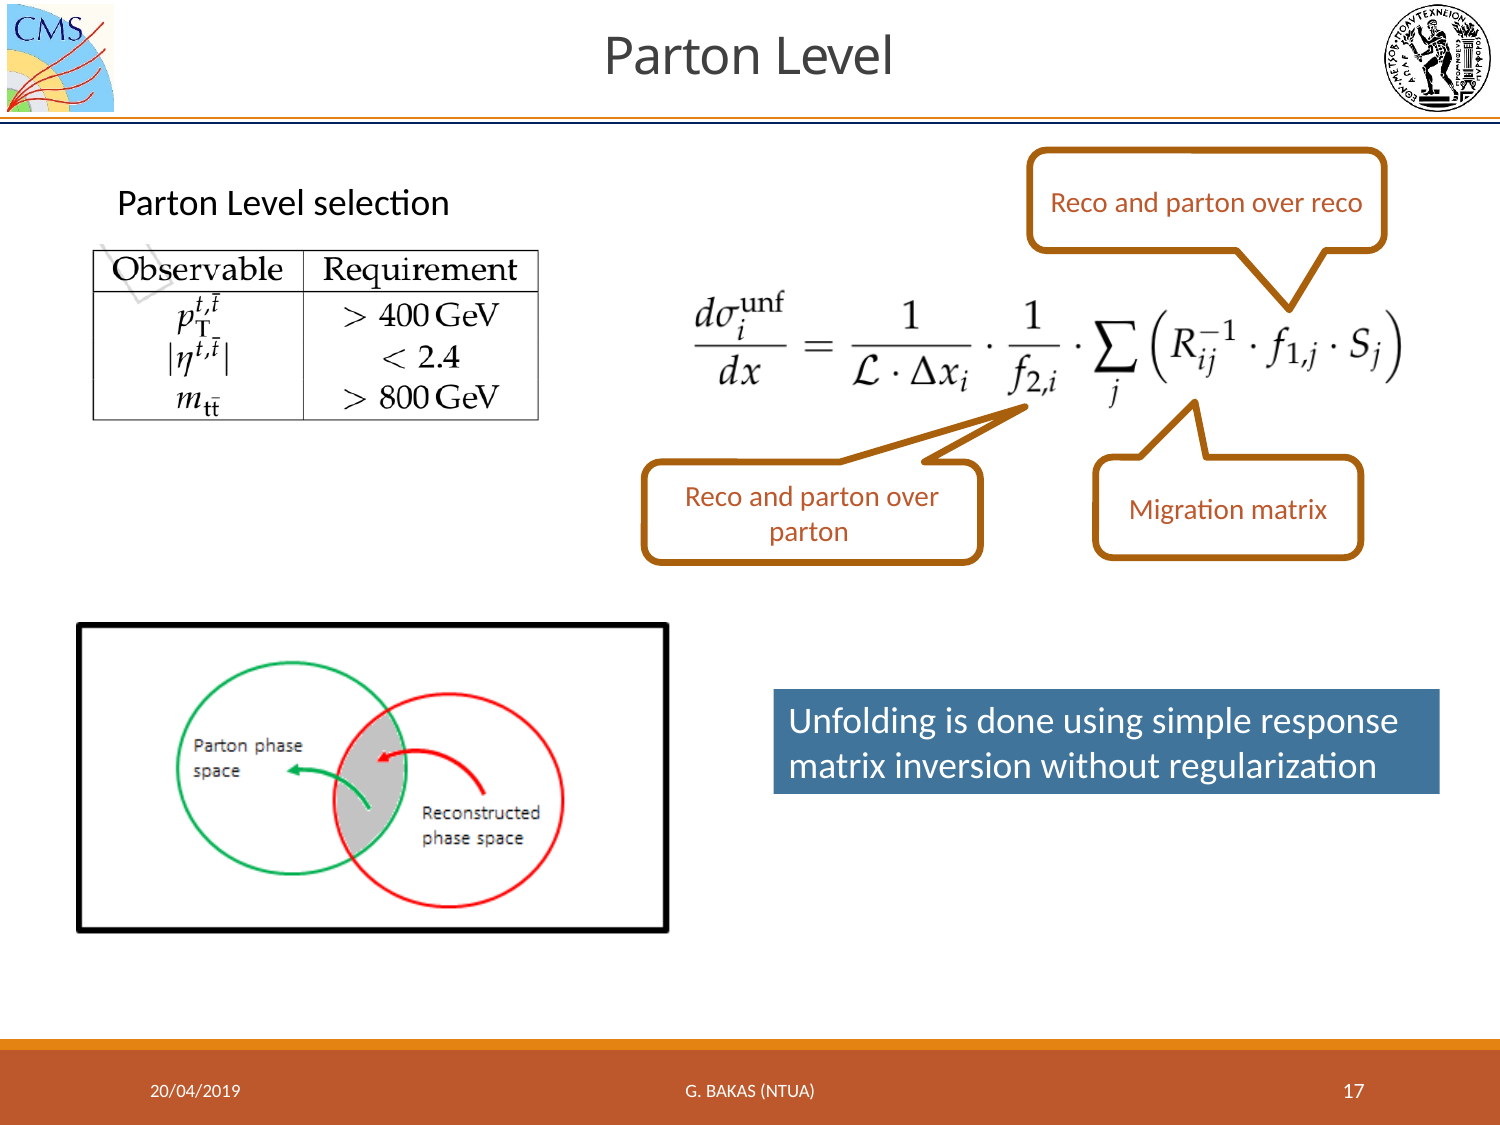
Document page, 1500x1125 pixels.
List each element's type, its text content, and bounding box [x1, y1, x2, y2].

picture [76, 622, 740, 977]
slide_number 17 [1218, 1059, 1380, 1120]
text_box Parton Level selection [102, 170, 522, 230]
text_box Reco and parton over parton [642, 433, 982, 564]
text_box Migration matrix [1094, 433, 1363, 559]
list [1383, 4, 1492, 112]
picture [76, 243, 554, 431]
picture [643, 275, 1406, 425]
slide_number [135, 1059, 440, 1120]
text_box Unfolding is done using simple response matrix inversion without regularization [773, 689, 1440, 794]
text_box Reco and parton over reco [1028, 148, 1386, 272]
footer G. Bakas (NTUA) [453, 1059, 1047, 1120]
picture [6, 4, 114, 112]
title Parton Level [130, 23, 1368, 93]
